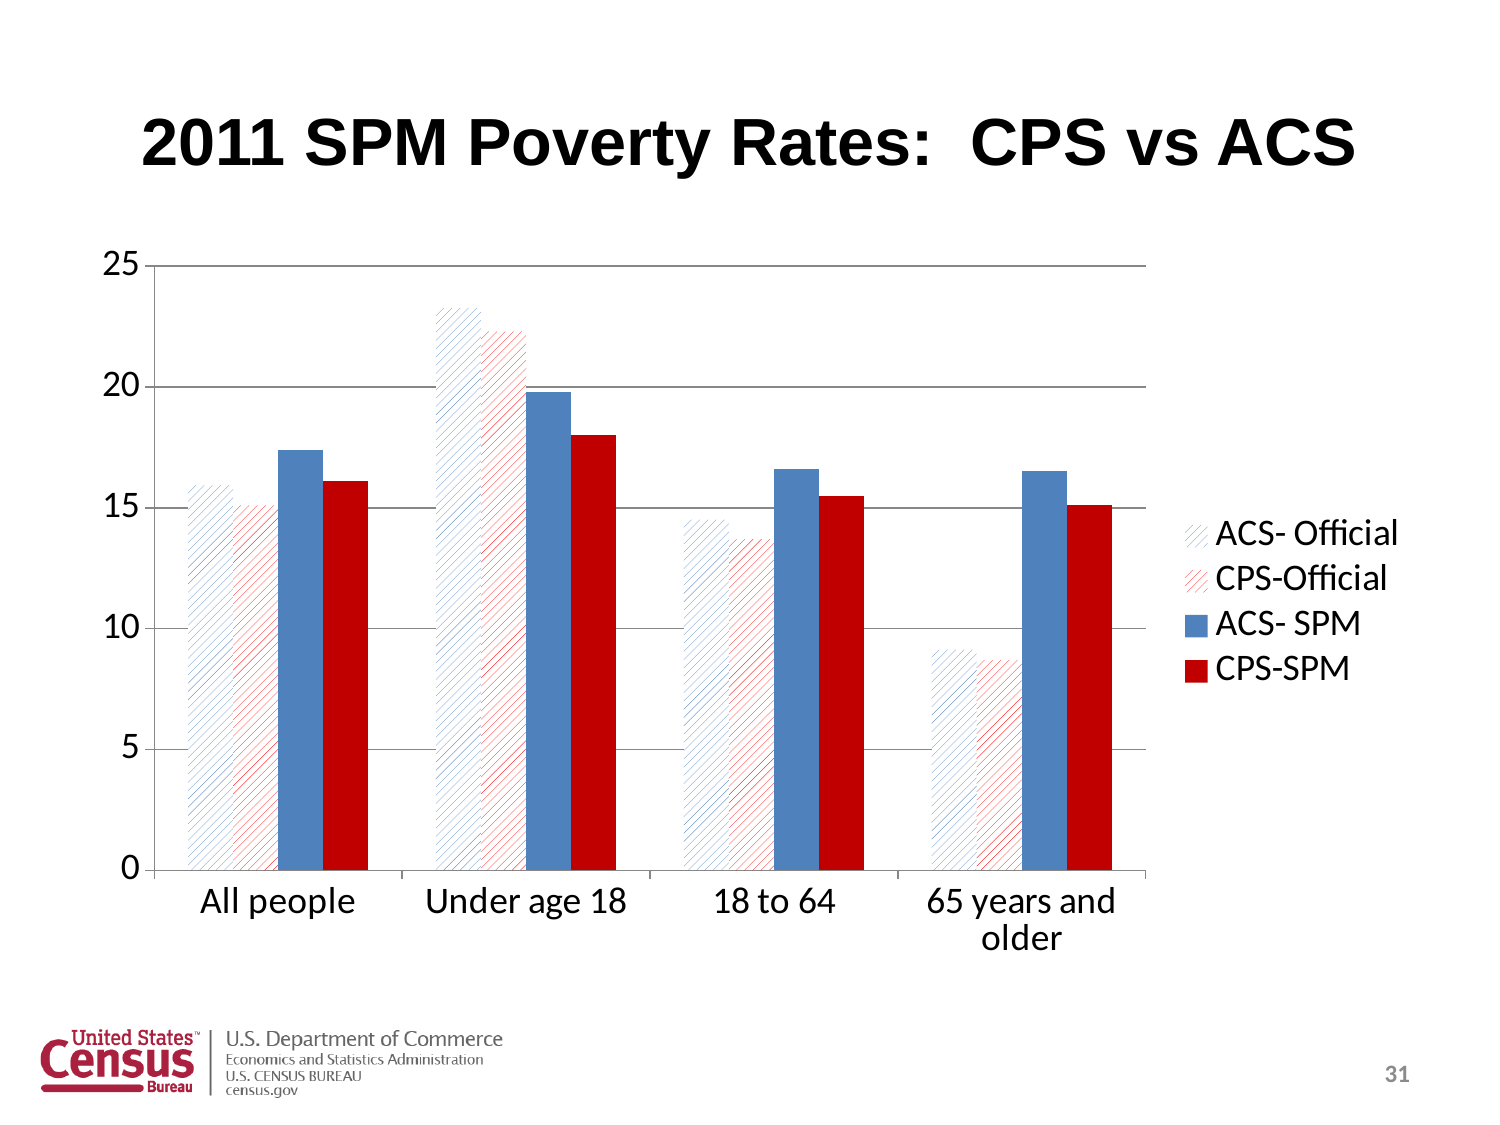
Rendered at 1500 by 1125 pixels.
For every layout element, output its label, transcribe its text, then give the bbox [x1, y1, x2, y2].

picture [0, 1022, 1500, 1125]
slide_number 31 [1074, 1042, 1425, 1103]
chart [74, 232, 1426, 976]
title 2011 SPM Poverty Rates: CPS vs ACS [75, 45, 1425, 231]
